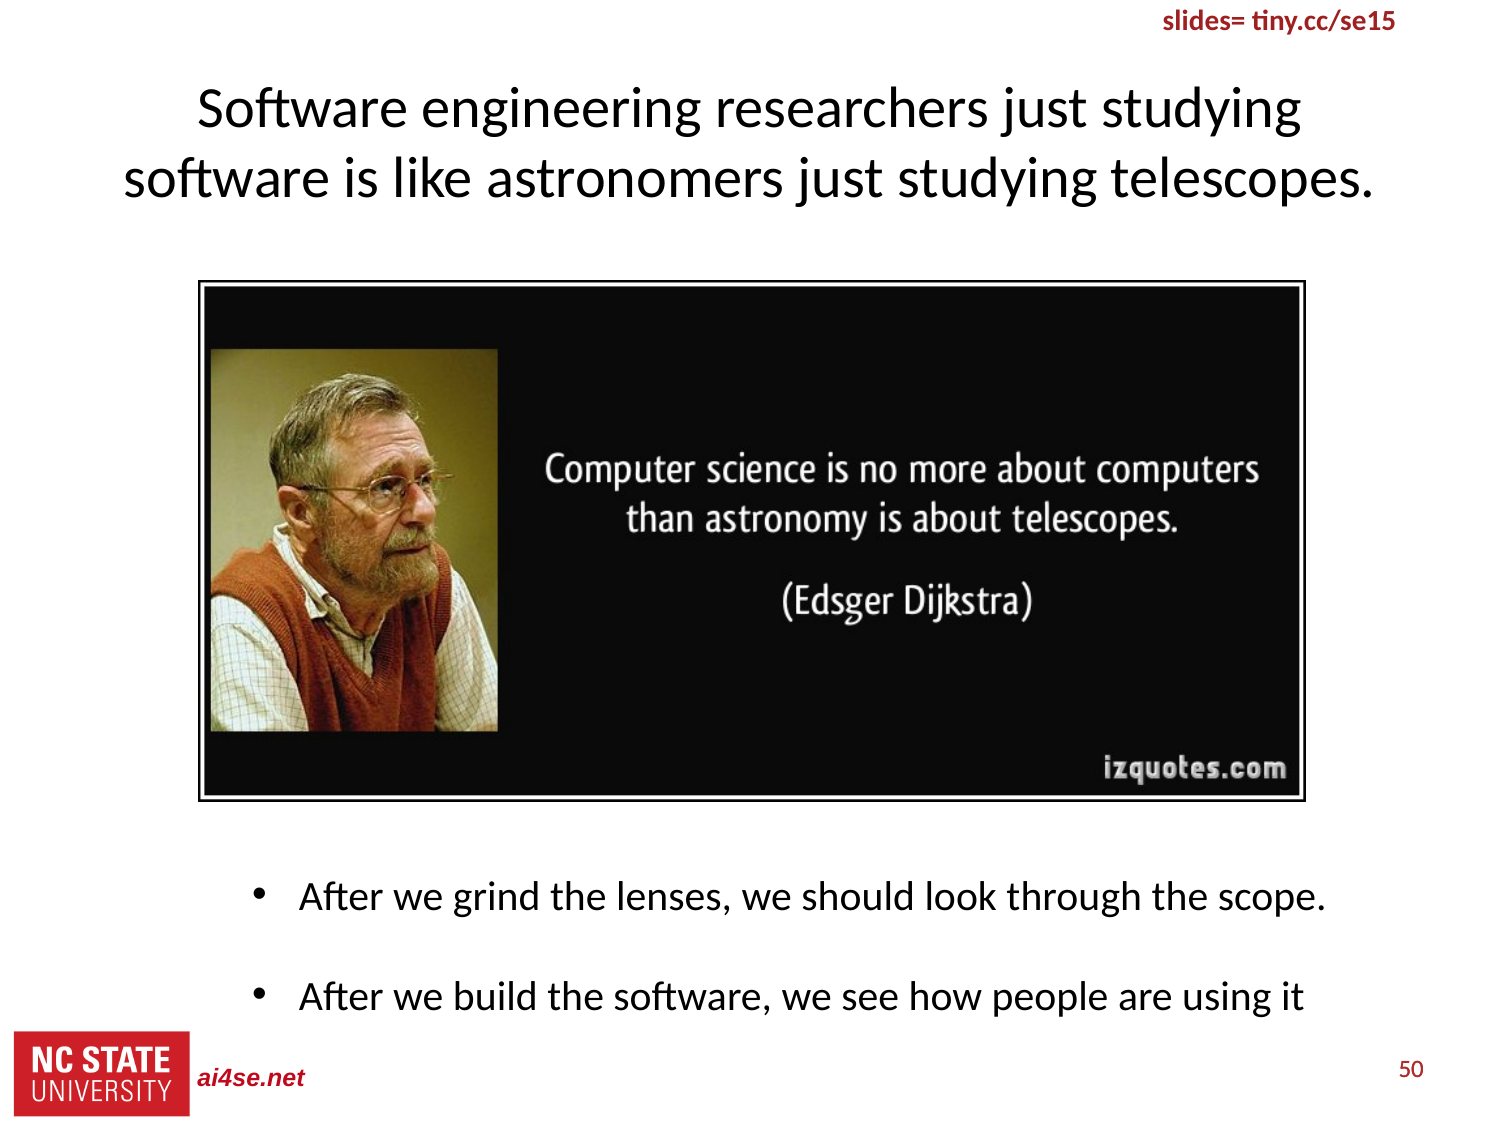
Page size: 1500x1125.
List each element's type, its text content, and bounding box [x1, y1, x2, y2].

text_box After we grind the lenses, we should look through the scope. After we build the software, we see how people are using it [237, 861, 1343, 1026]
title Software engineering researchers just studying software is like astronomers just studying telescopes. [75, 45, 1425, 233]
picture [198, 280, 1306, 802]
picture [13, 1030, 191, 1118]
